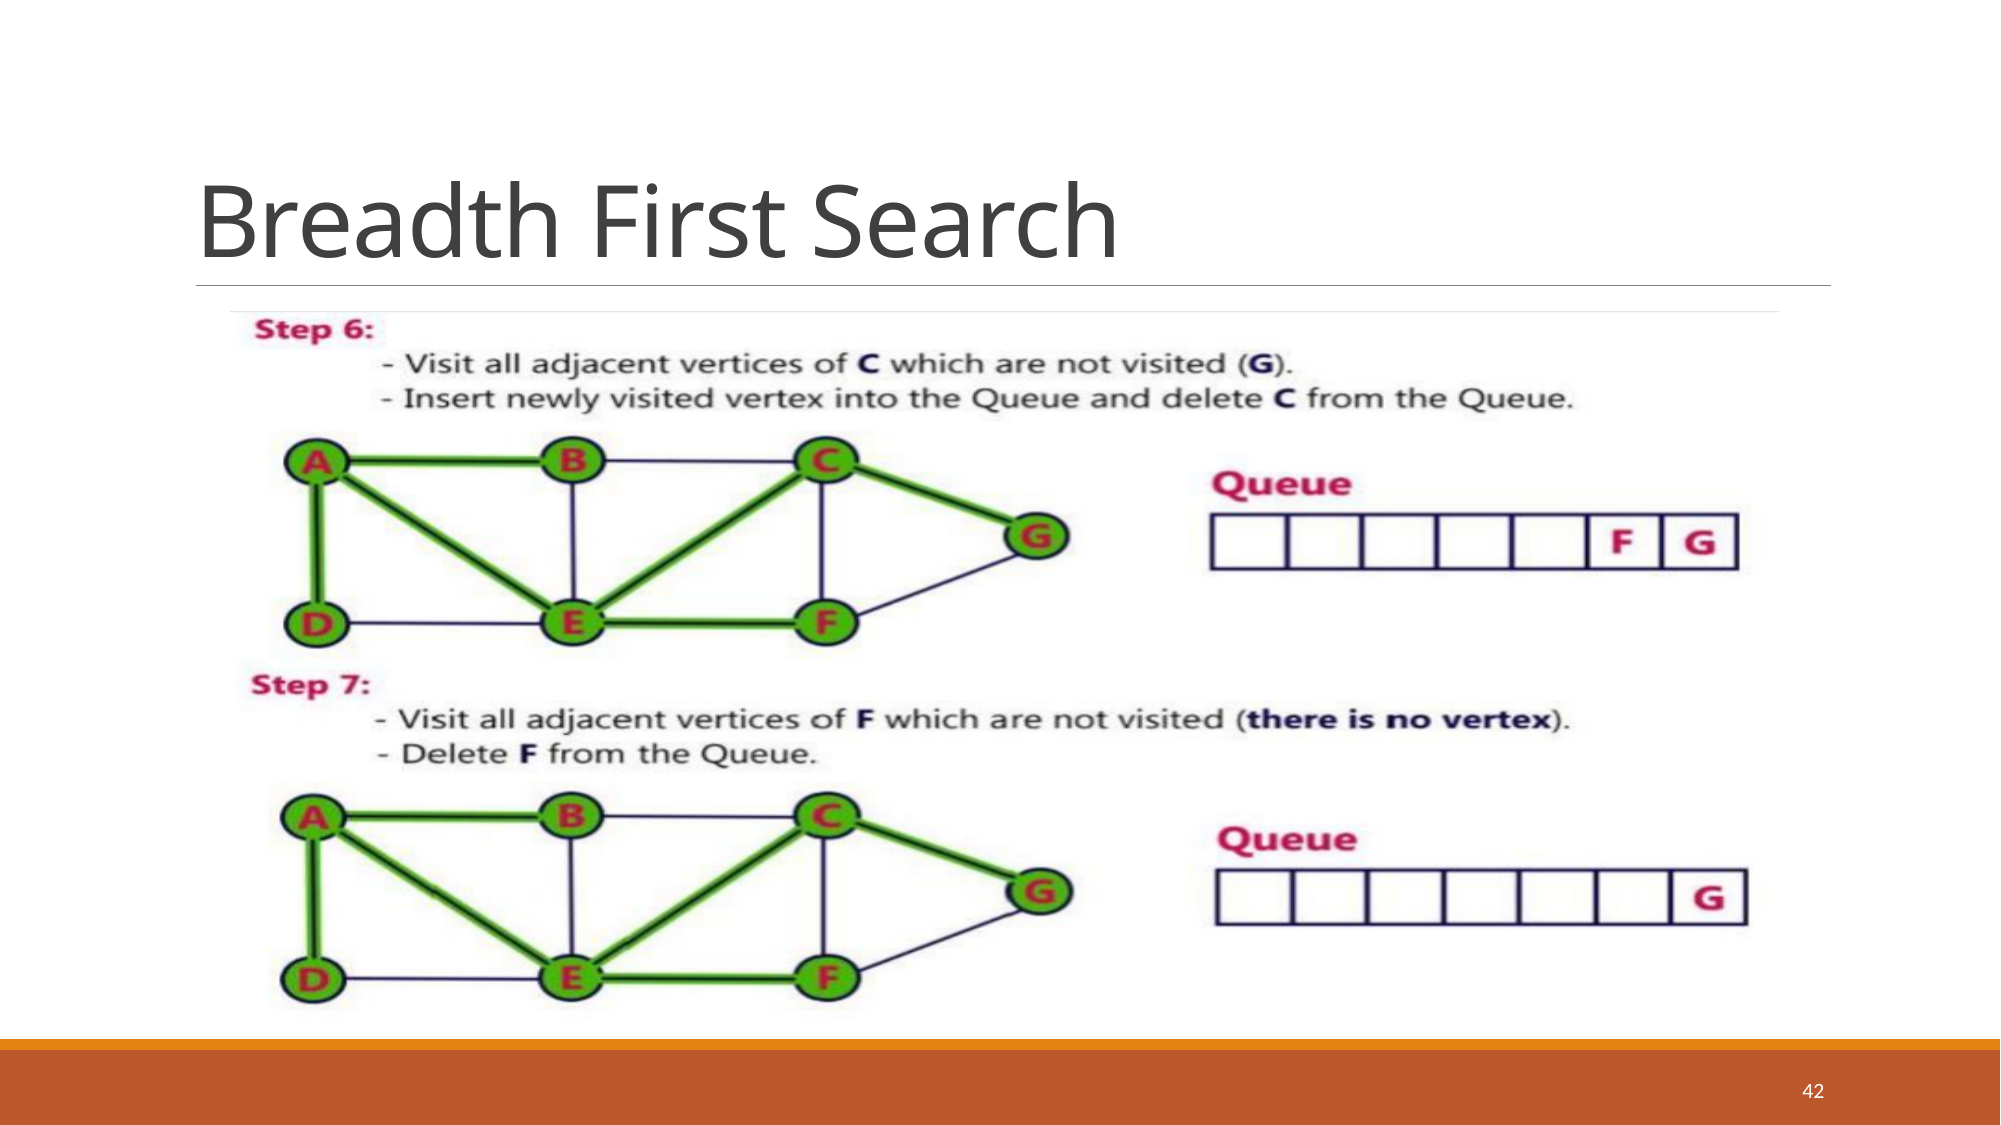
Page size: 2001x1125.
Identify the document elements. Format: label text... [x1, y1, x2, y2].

title Breadth First Search [180, 47, 1830, 285]
slide_number 42 [1624, 1059, 1840, 1120]
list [229, 310, 1780, 1024]
